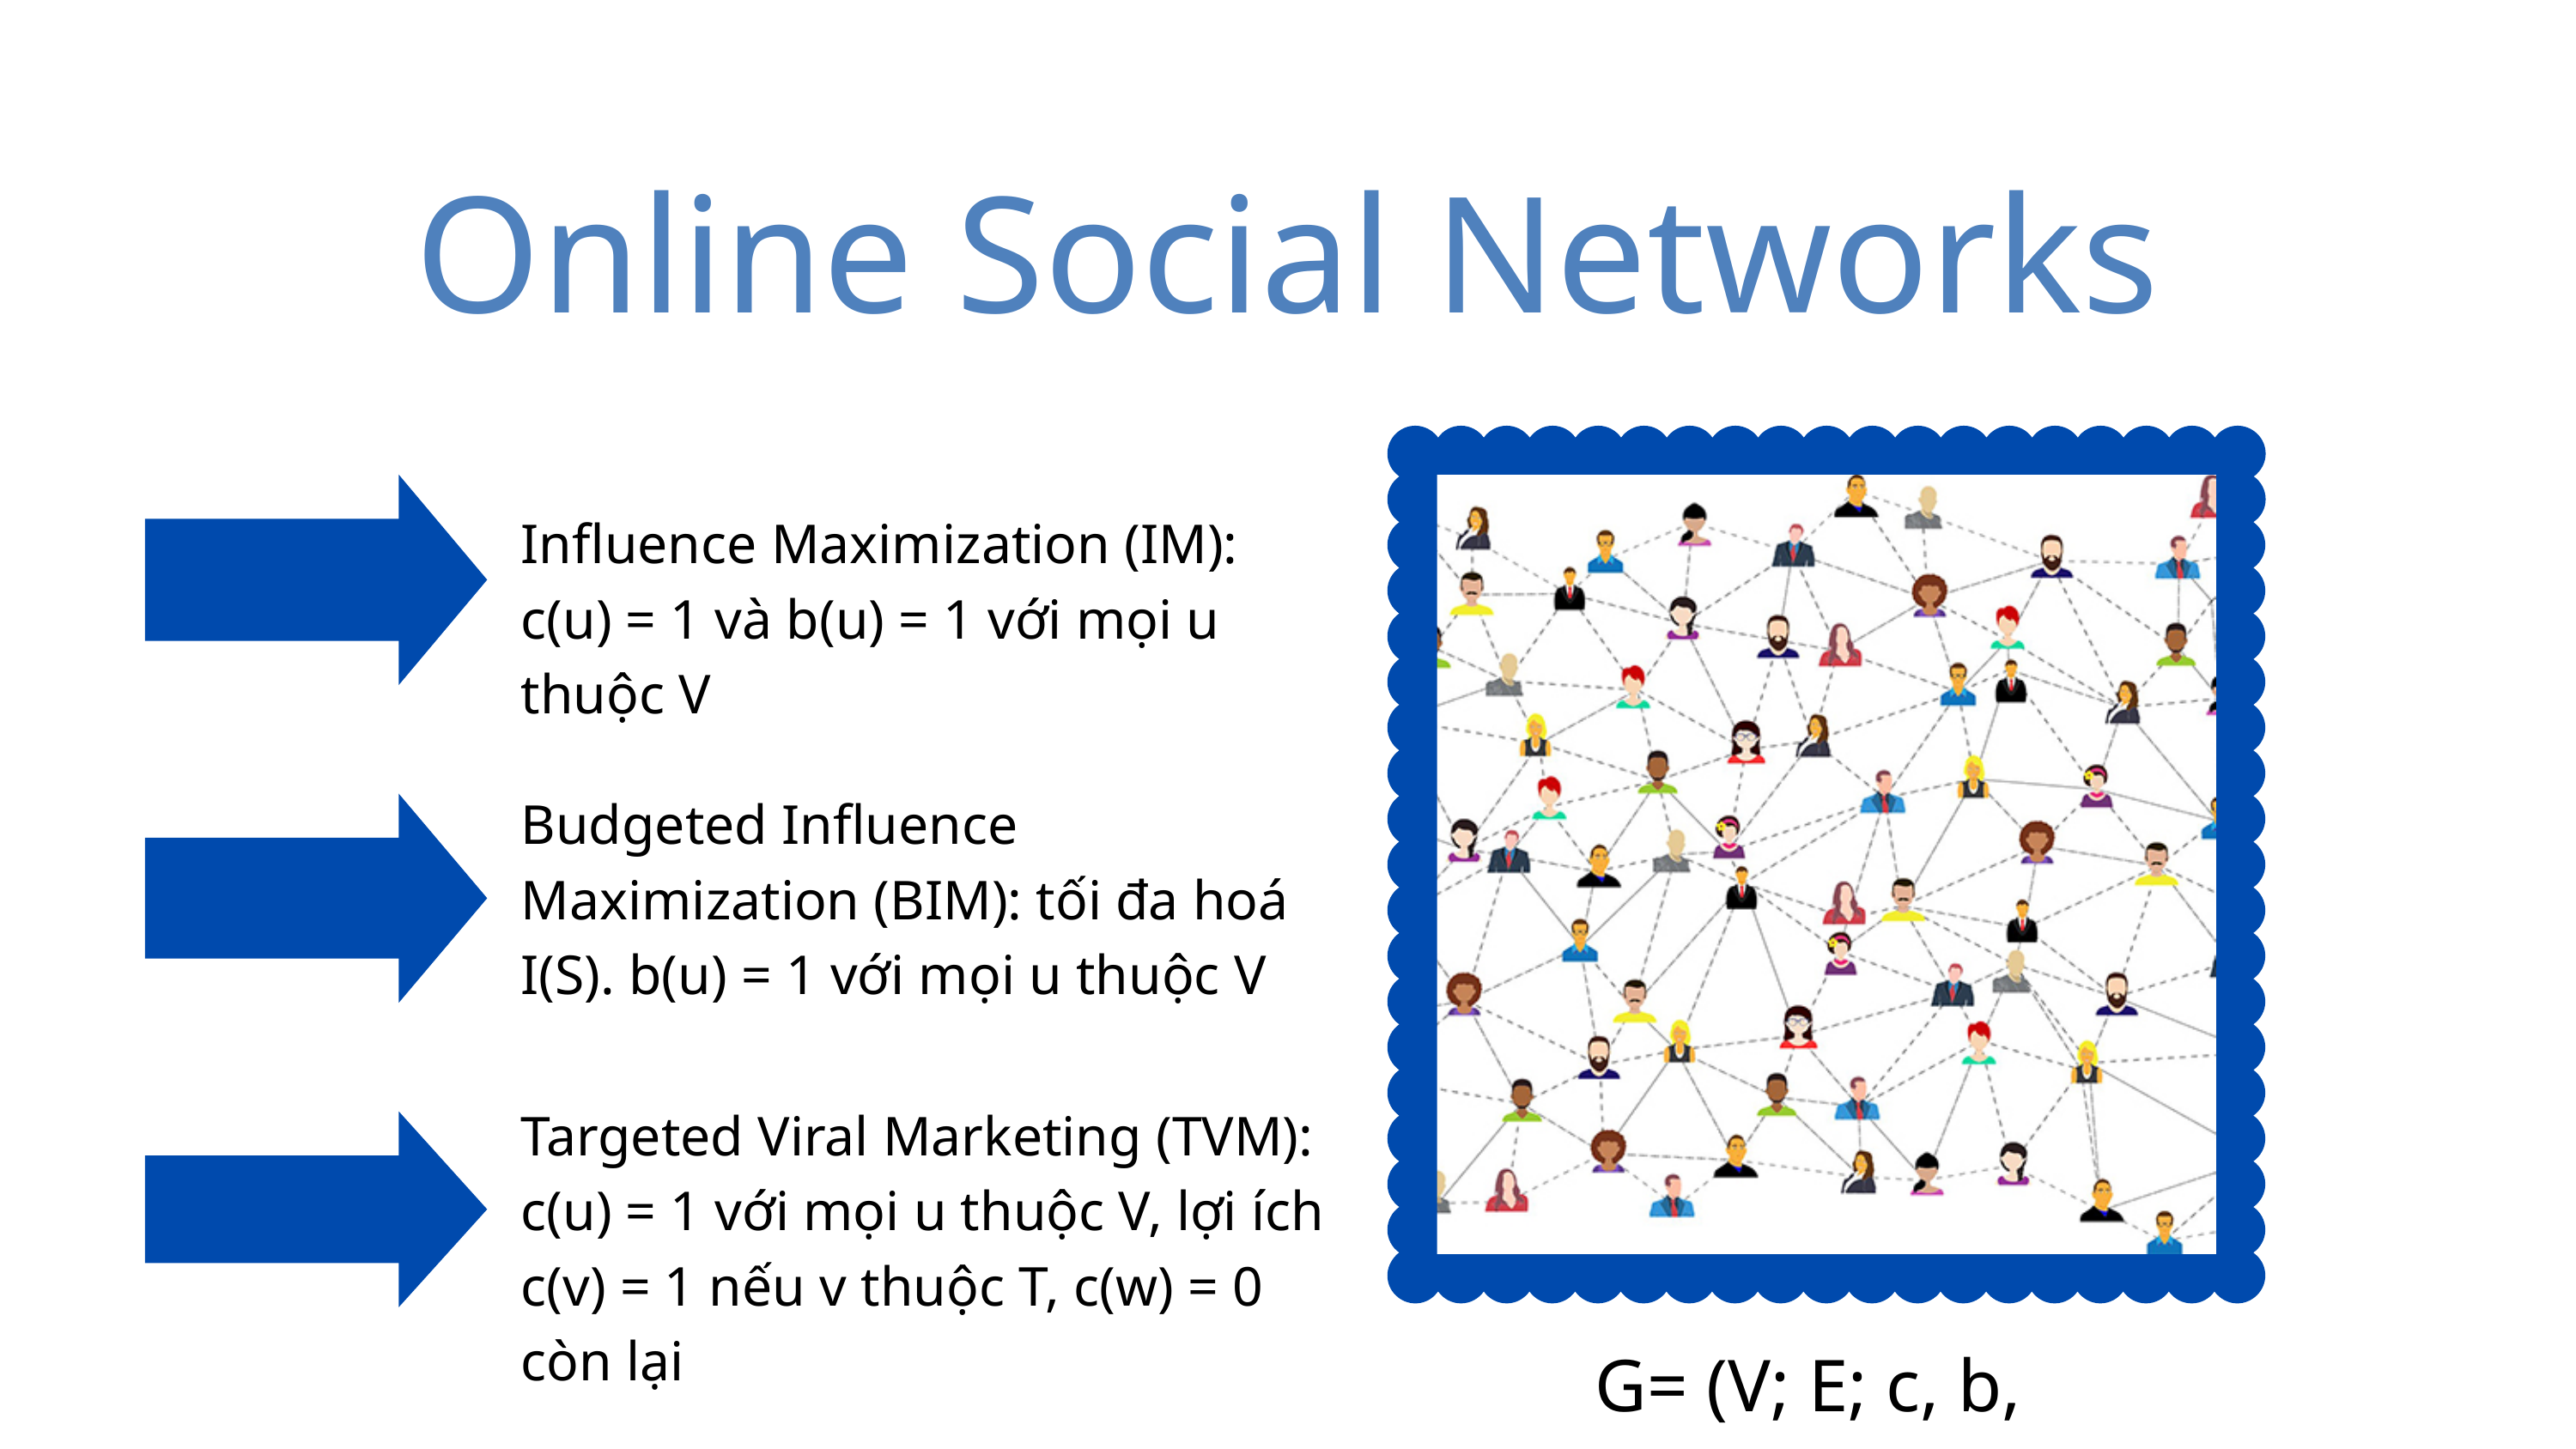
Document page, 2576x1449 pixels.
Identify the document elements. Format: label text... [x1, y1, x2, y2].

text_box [144, 474, 488, 686]
text_box Online Social Networks [310, 119, 2266, 345]
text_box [144, 793, 488, 1003]
text_box Influence Maximization (IM): c(u) = 1 và b(u) = 1 với mọi u thuộc V [520, 499, 1327, 725]
text_box G= (V; E; c, b, w) [1595, 1325, 2058, 1449]
text_box Targeted Viral Marketing (TVM): c(u) = 1 với mọi u thuộc V, lợi ích c(v) = 1 nếu v thuộc T, c(w) = 0 còn lại [520, 1091, 1327, 1392]
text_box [1387, 425, 2266, 1304]
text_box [144, 1111, 488, 1308]
text_box Budgeted Influence Maximization (BIM): tối đa hoá I(S). b(u) = 1 với mọi u thuộc V [520, 779, 1327, 1006]
